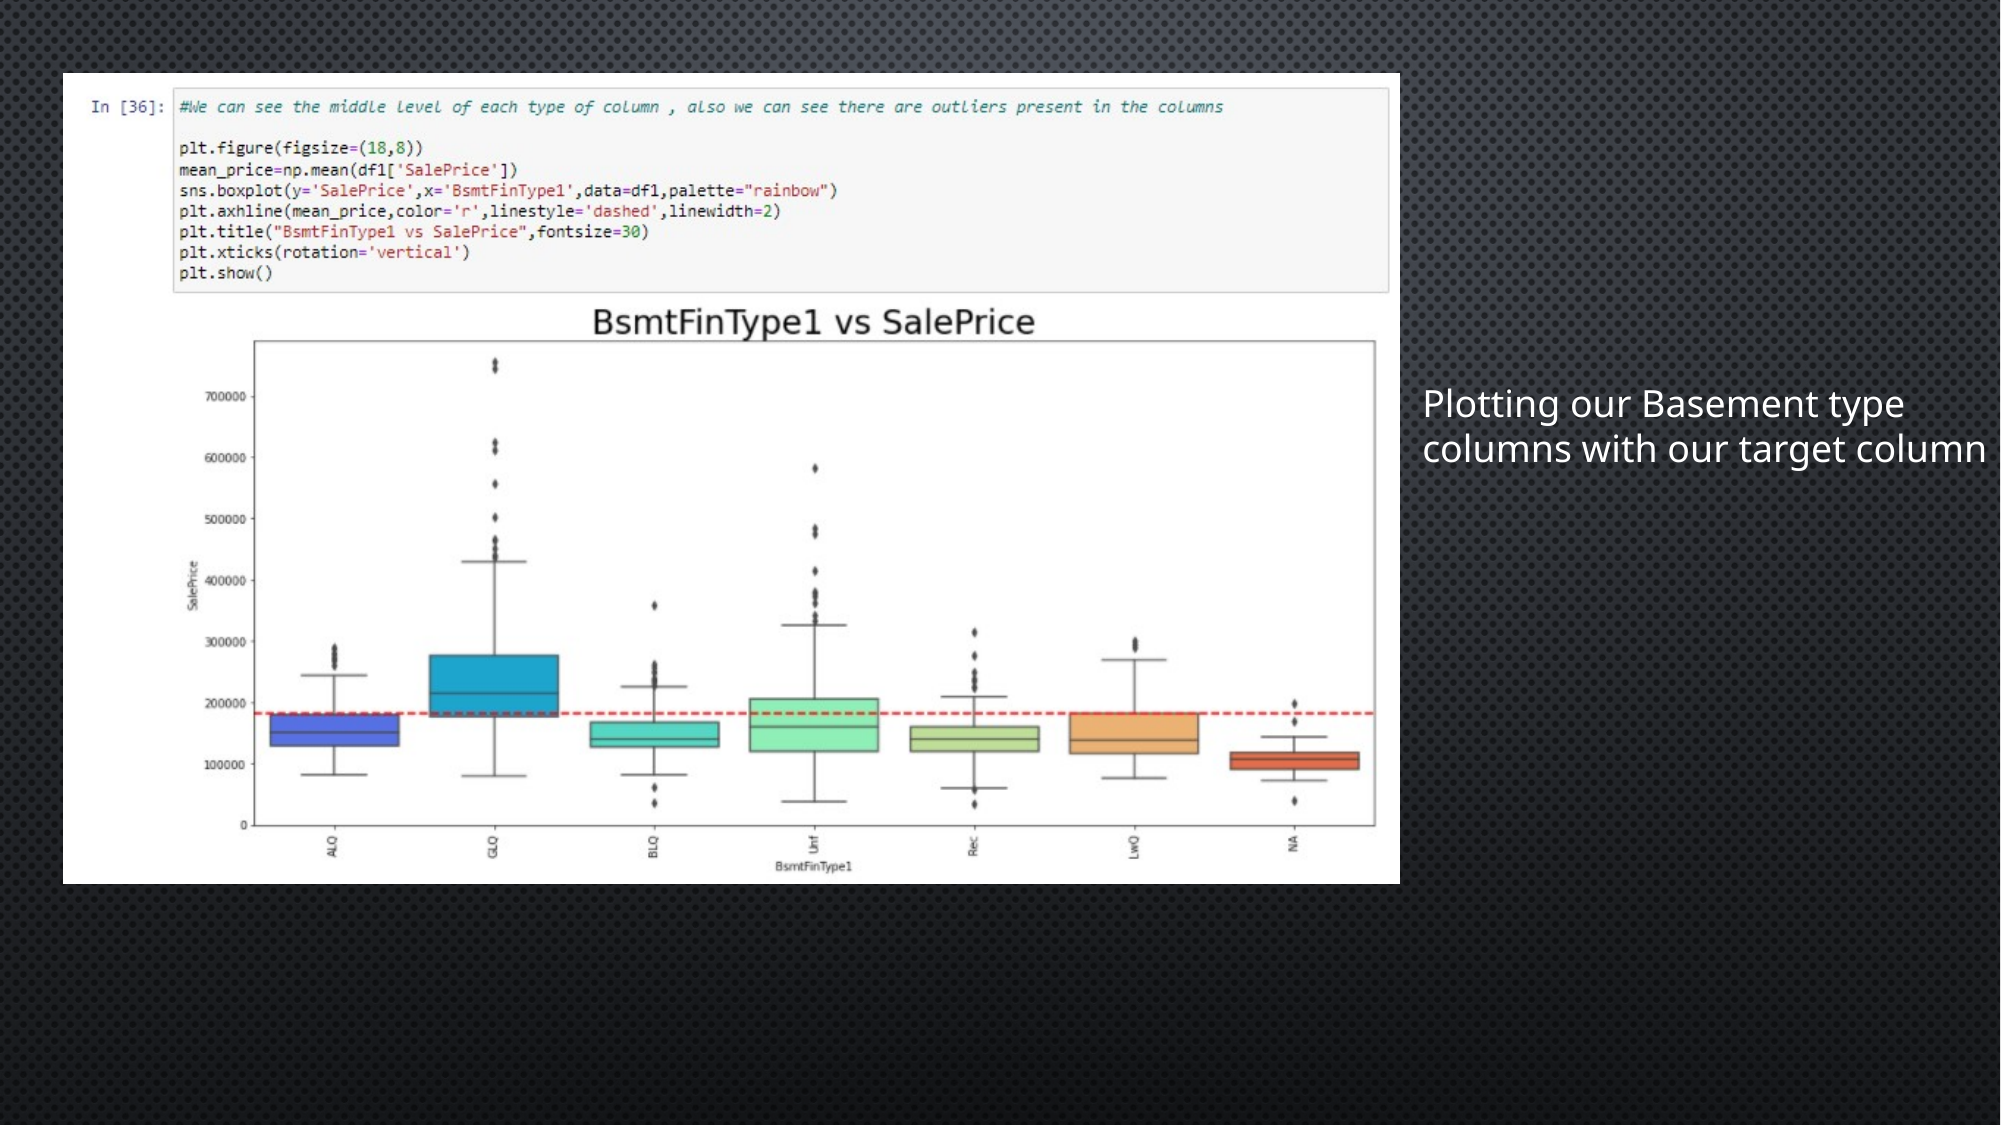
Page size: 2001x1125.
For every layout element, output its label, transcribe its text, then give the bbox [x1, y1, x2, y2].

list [62, 73, 1400, 884]
text_box Plotting our Basement type columns with our target column [1407, 372, 2000, 523]
